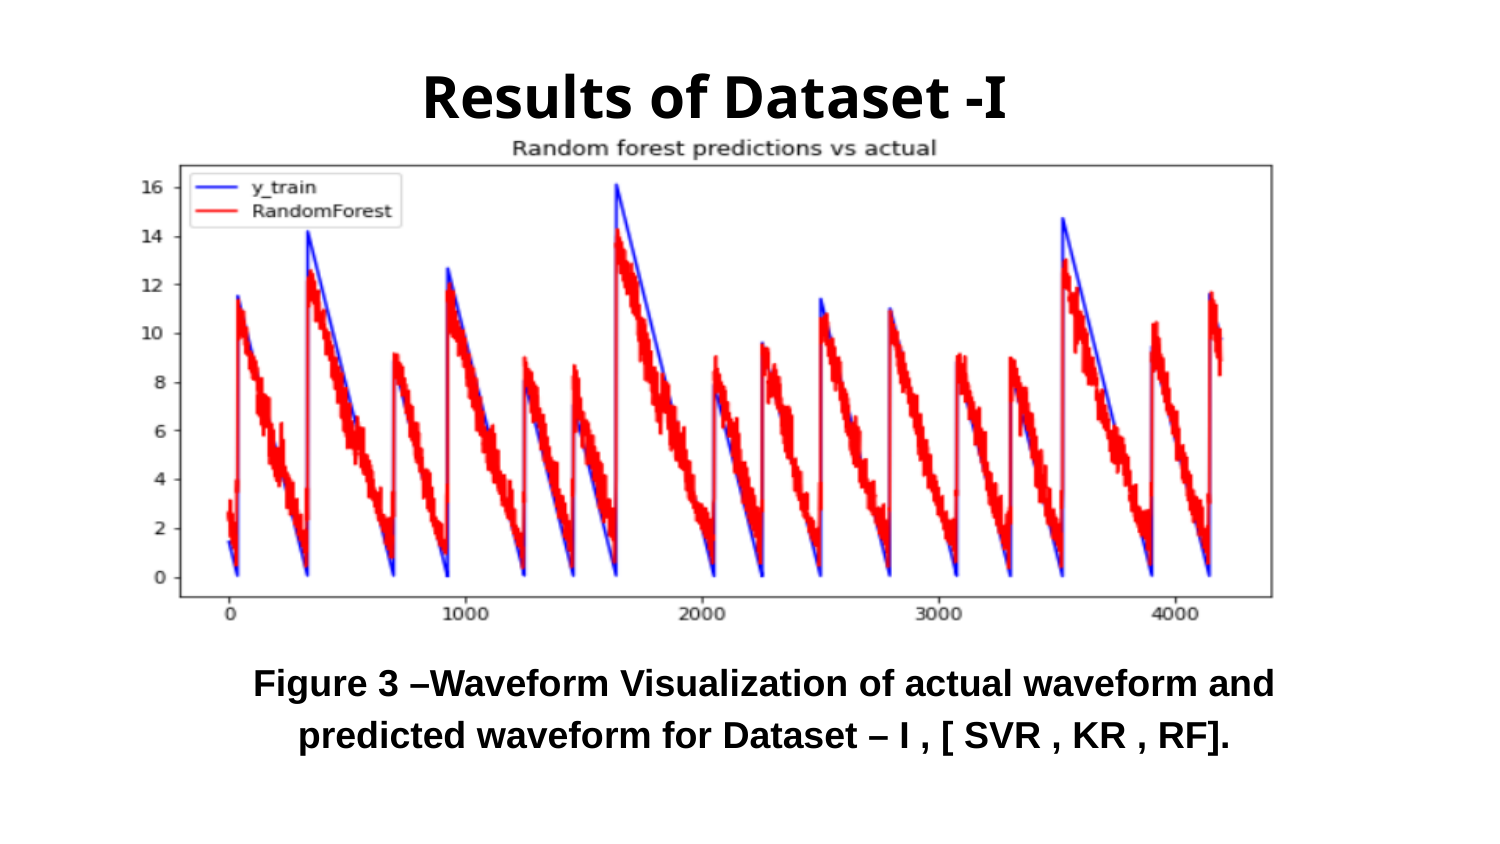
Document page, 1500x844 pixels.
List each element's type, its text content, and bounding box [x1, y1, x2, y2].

subtitle Figure 3 –Waveform Visualization of actual waveform and predicted waveform for Dataset – I , [ SVR , KR , RF]. [181, 644, 1330, 844]
title Results of Dataset -I [163, 45, 1266, 130]
picture [116, 131, 1330, 638]
